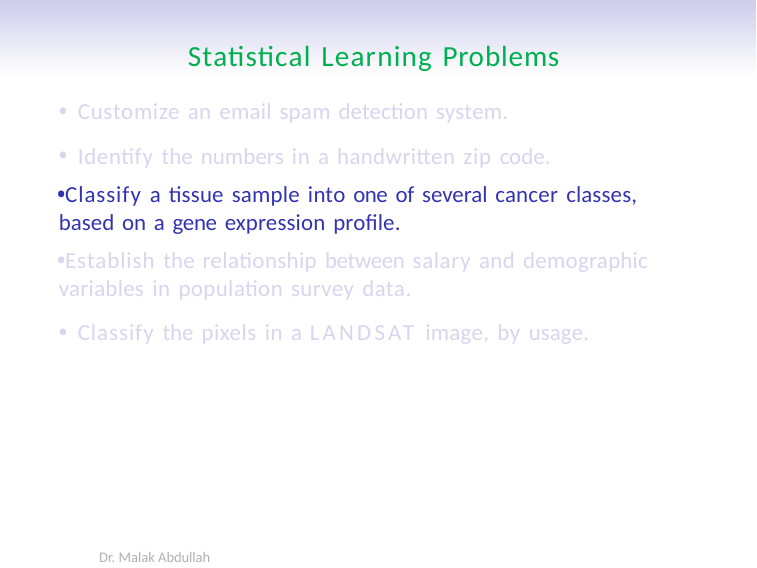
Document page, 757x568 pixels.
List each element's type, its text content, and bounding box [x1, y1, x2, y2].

footer Dr. Malak Abdullah [0, 548, 332, 566]
text_box Customize an email spam detection system. Identify the numbers in a handwritten zip code. Classify a tissue sample into one of several cancer classes, based on a gene expression profile. Establish the relationship between salary and demographic variables in population survey data. Classify the pixels in a LANDSAT image, by usage. [56, 95, 699, 346]
picture [0, 0, 756, 74]
title Statistical Learning Problems [185, 34, 571, 95]
